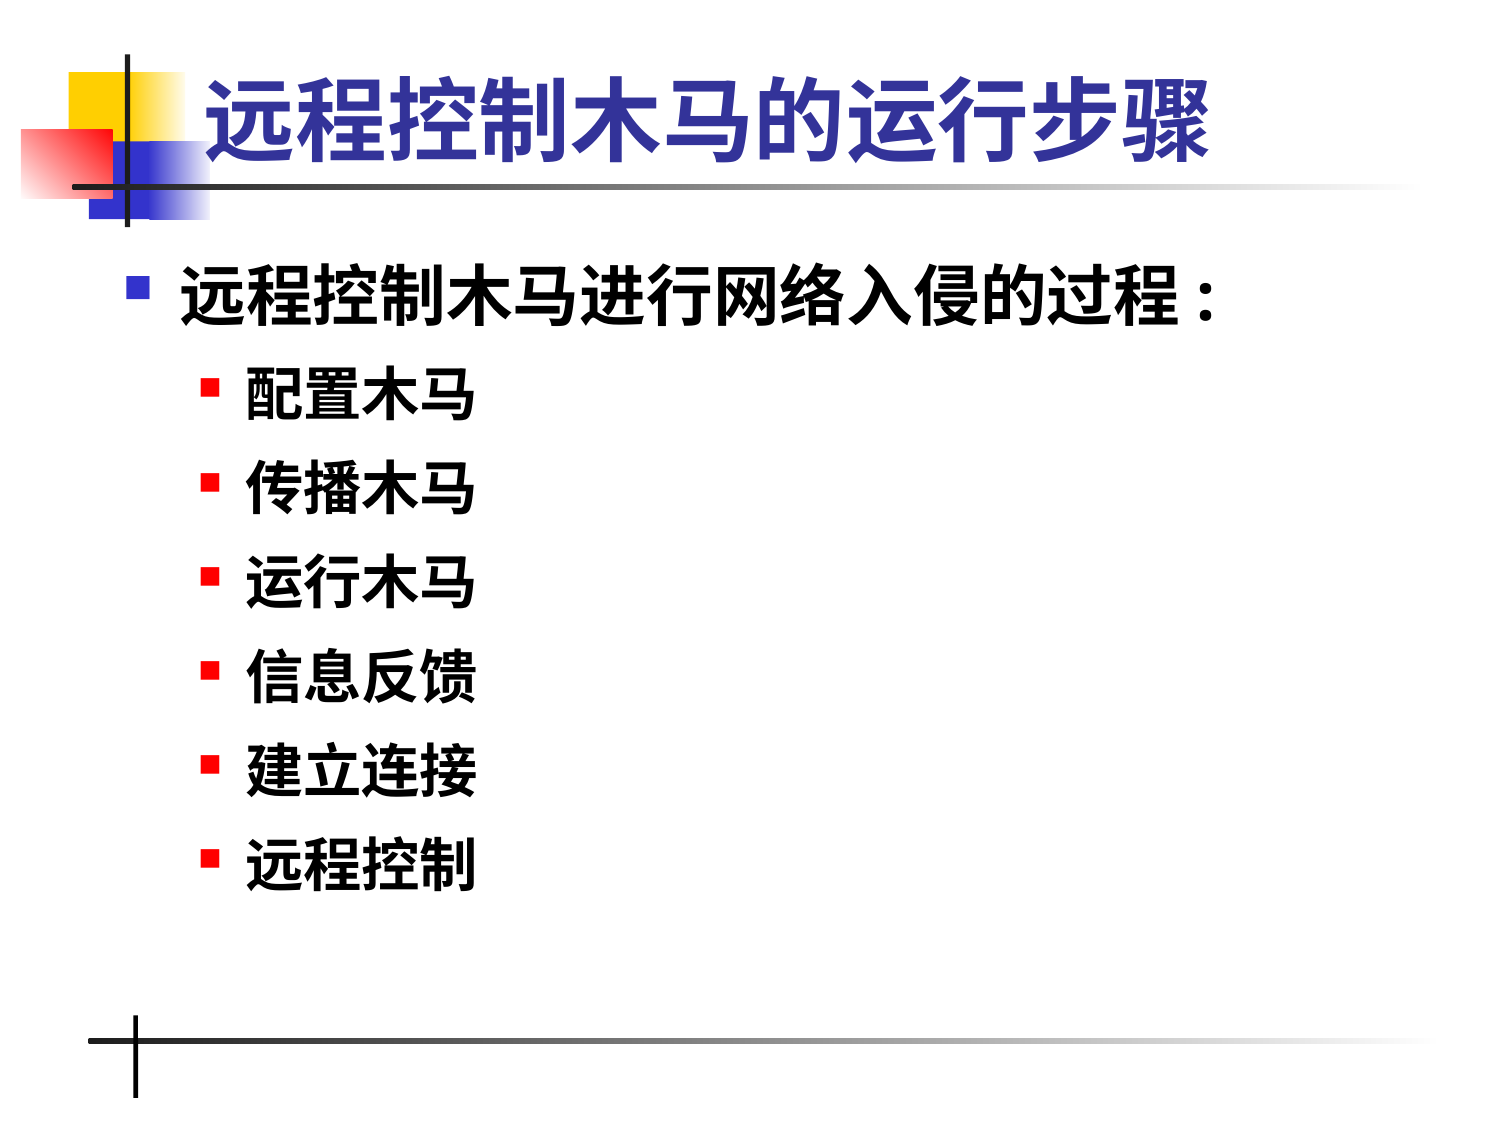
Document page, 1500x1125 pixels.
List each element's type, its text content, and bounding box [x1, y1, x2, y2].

title 远程控制木马的运行步骤 [188, 23, 1468, 181]
list 远程控制木马进行网络入侵的过程: 配置木马 传播木马 运行木马 信息反馈 建立连接 远程控制 [107, 254, 1384, 931]
